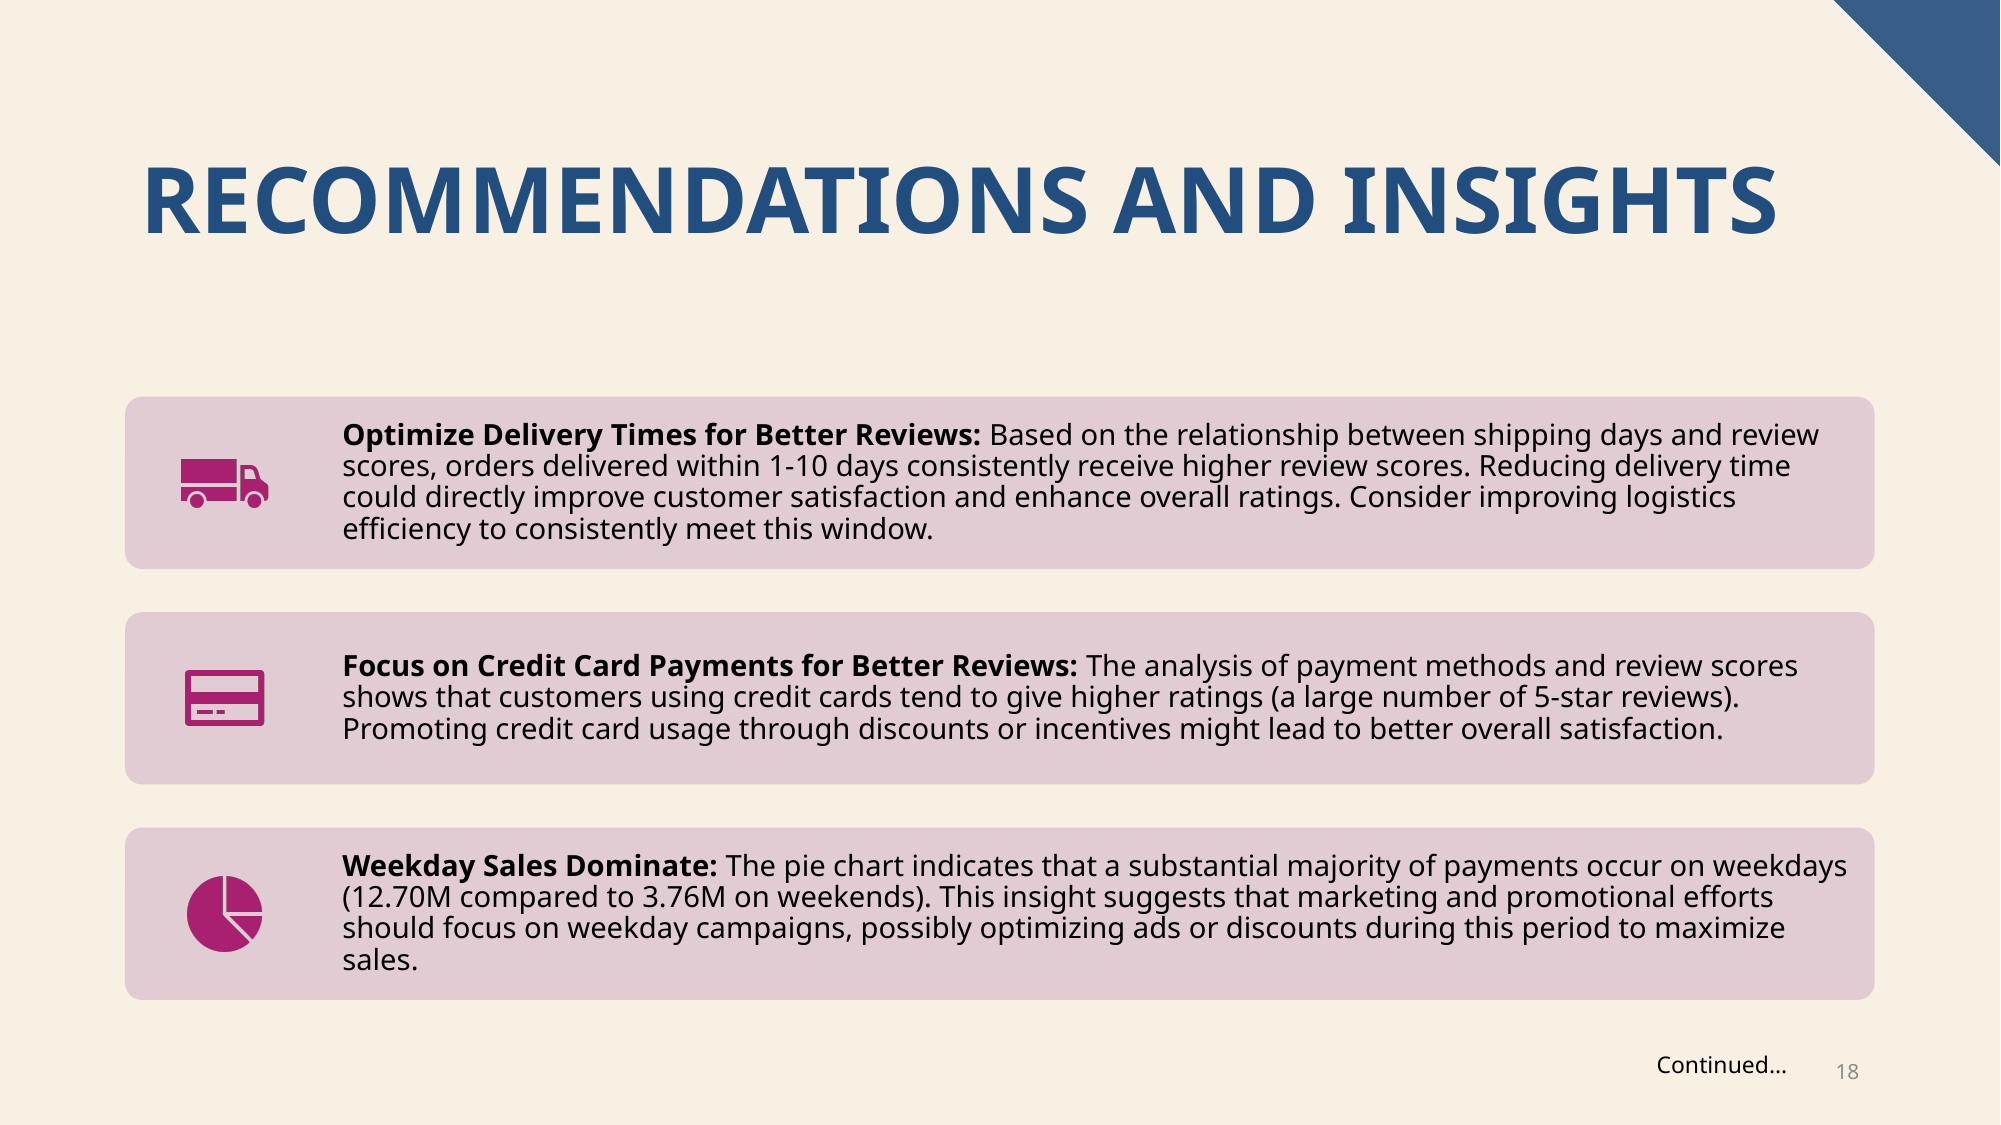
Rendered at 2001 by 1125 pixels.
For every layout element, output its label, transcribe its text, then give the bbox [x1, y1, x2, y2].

title Recommendations and Insights [125, 146, 1875, 365]
slide_number 18 [1799, 1042, 1875, 1103]
text_box Continued… [1641, 1042, 1803, 1085]
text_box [124, 396, 1875, 1000]
